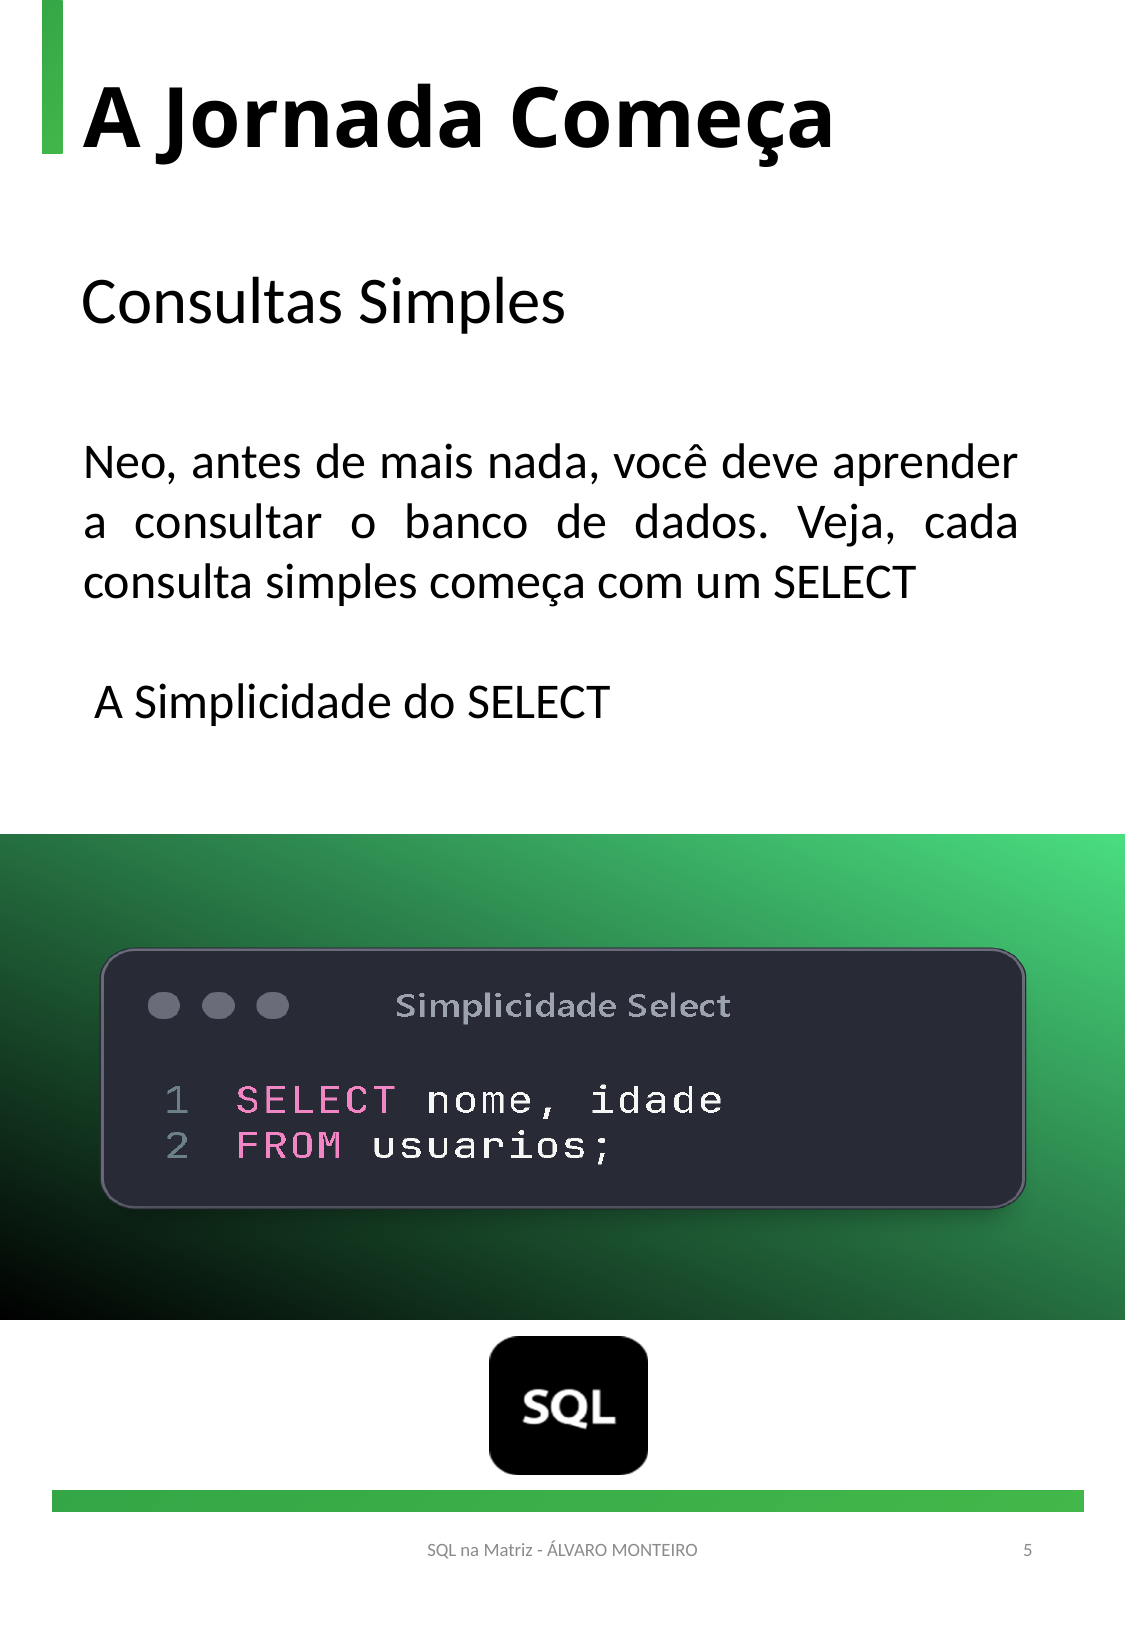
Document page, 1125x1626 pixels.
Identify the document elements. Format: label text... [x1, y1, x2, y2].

footer SQL na Matriz - ÁLVARO MONTEIRO [372, 1506, 753, 1593]
text_box Consultas Simples [67, 248, 1034, 344]
text_box Neo, antes de mais nada, você deve aprender a consultar o banco de dados. Veja, cada consulta simples começa com um SELECT [68, 421, 1035, 617]
text_box [51, 1490, 1085, 1513]
slide_number 5 [794, 1506, 1048, 1593]
text_box A Simplicidade do SELECT [79, 661, 1046, 834]
picture [489, 1336, 648, 1475]
text_box [41, 0, 64, 154]
text_box A Jornada Começa [68, 56, 1124, 171]
picture [0, 834, 1125, 1320]
